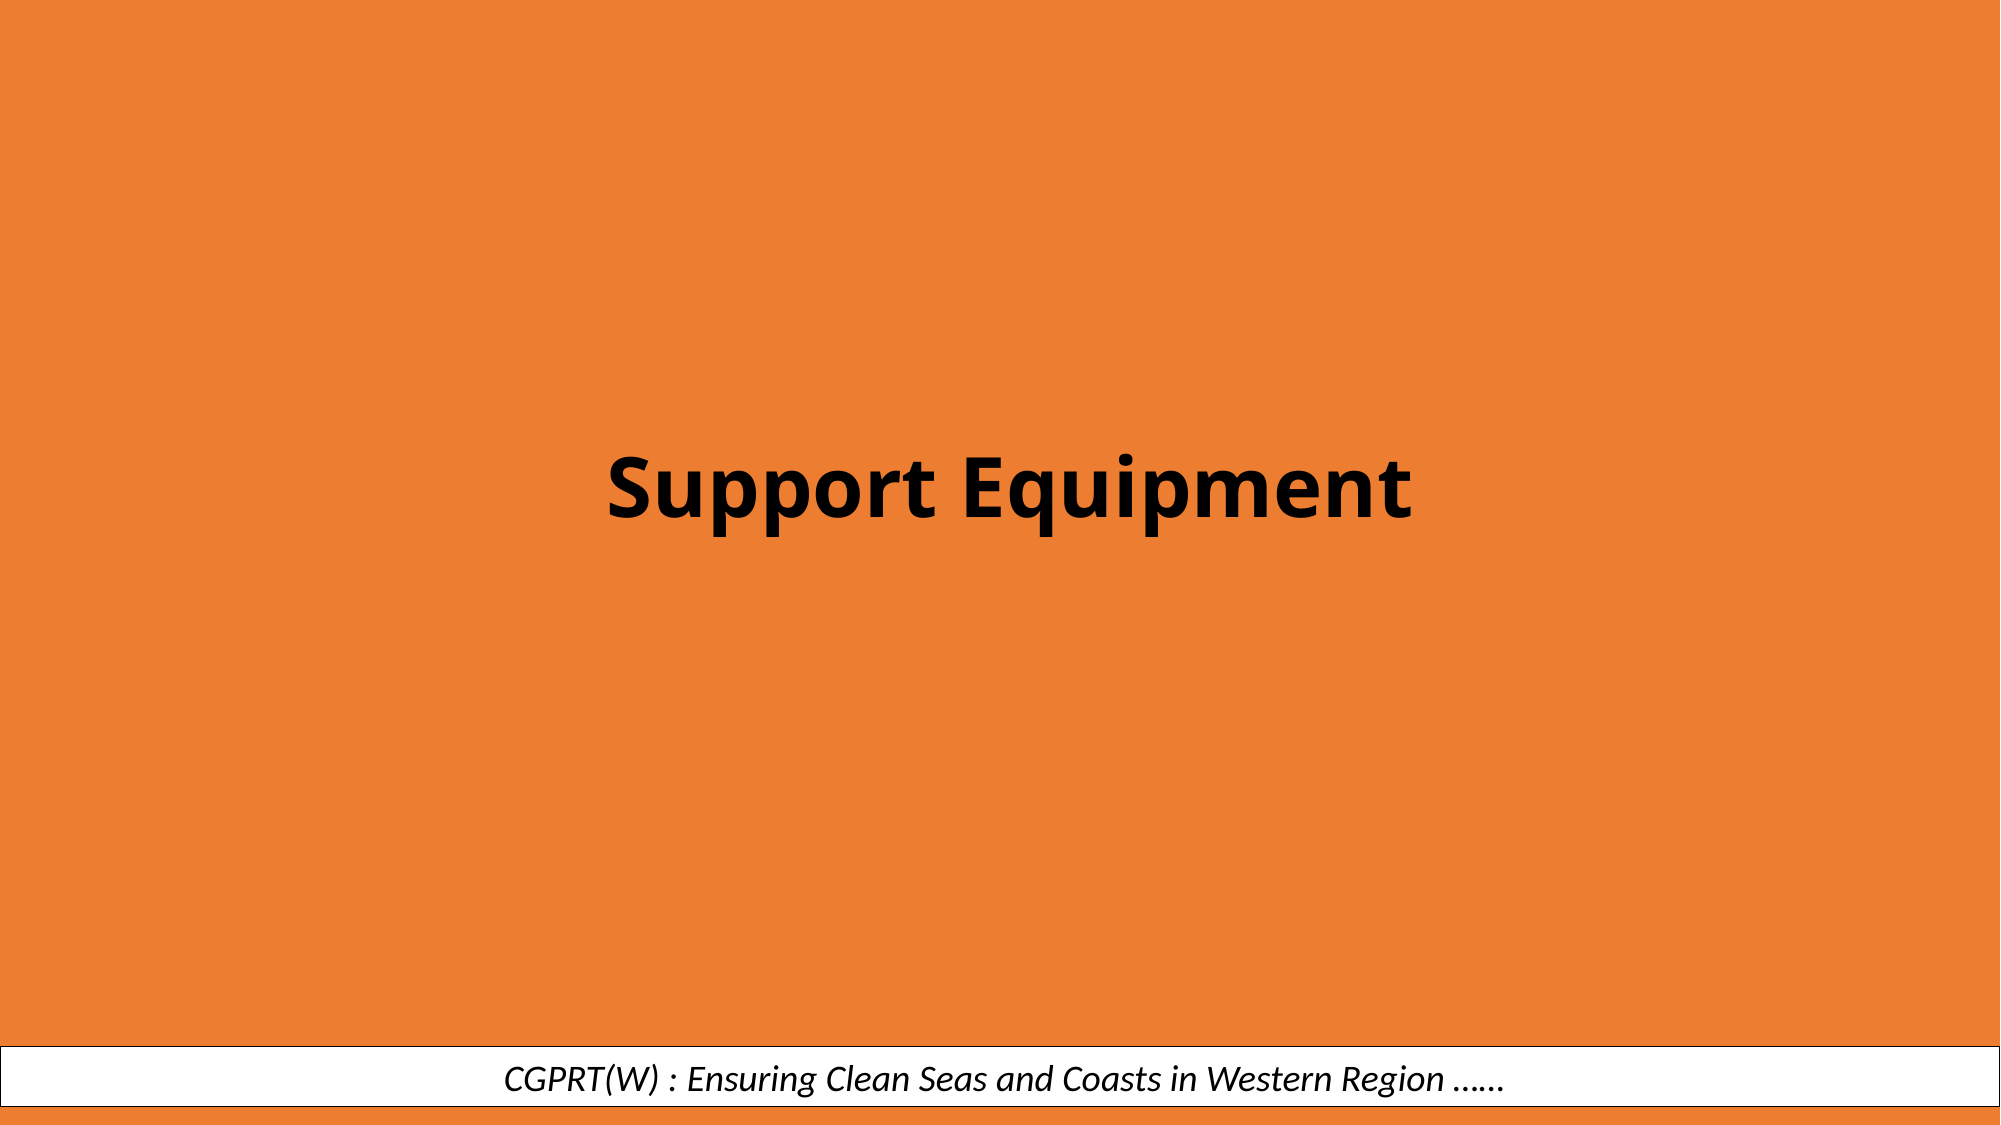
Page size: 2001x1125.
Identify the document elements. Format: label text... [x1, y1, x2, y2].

text_box Support Equipment [116, 437, 1905, 680]
text_box CGPRT(W) : Ensuring Clean Seas and Coasts in Western Region …… [0, 1046, 2000, 1107]
